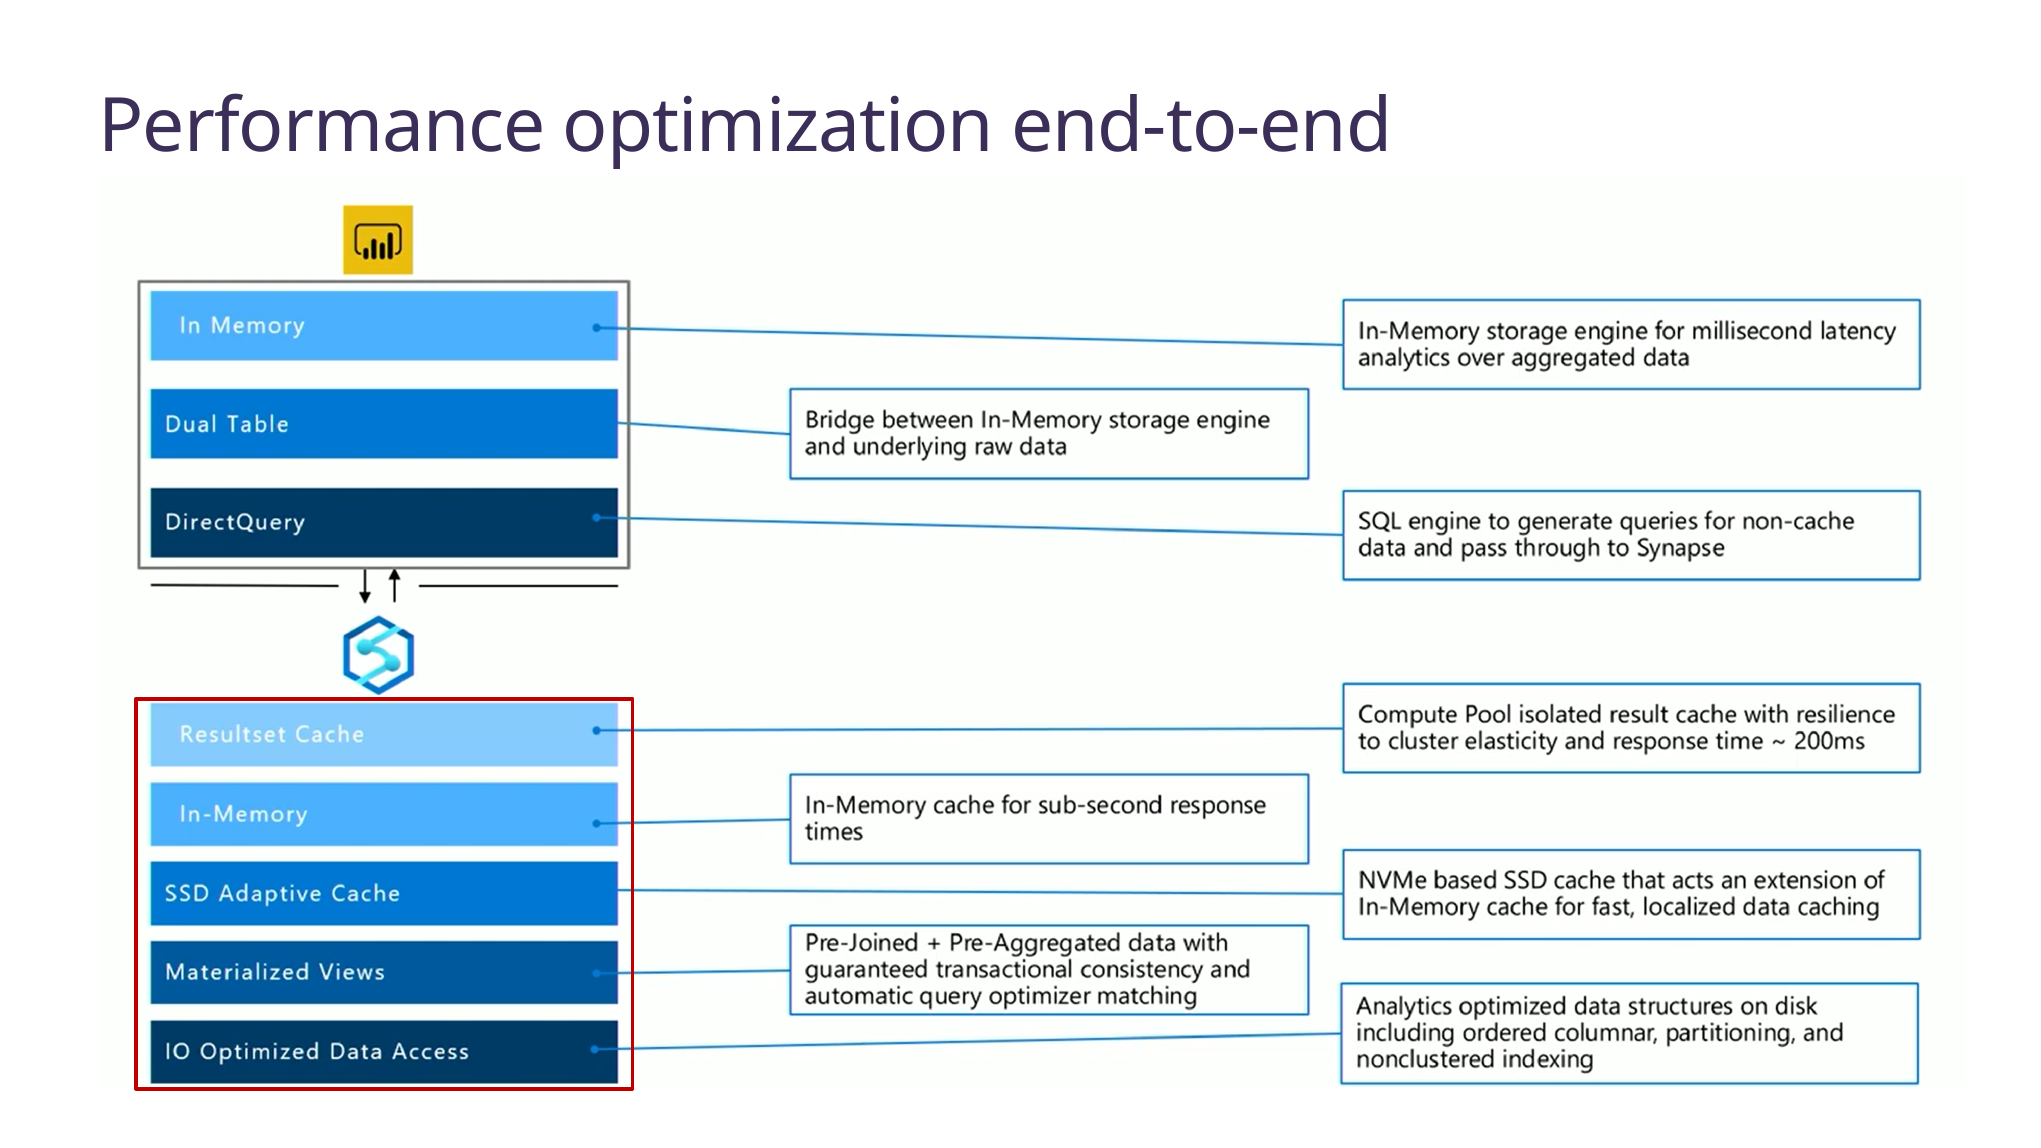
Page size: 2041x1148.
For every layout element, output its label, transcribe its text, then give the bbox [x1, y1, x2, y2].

picture [100, 176, 1967, 1087]
title Performance optimization end-to-end [98, 76, 1943, 170]
